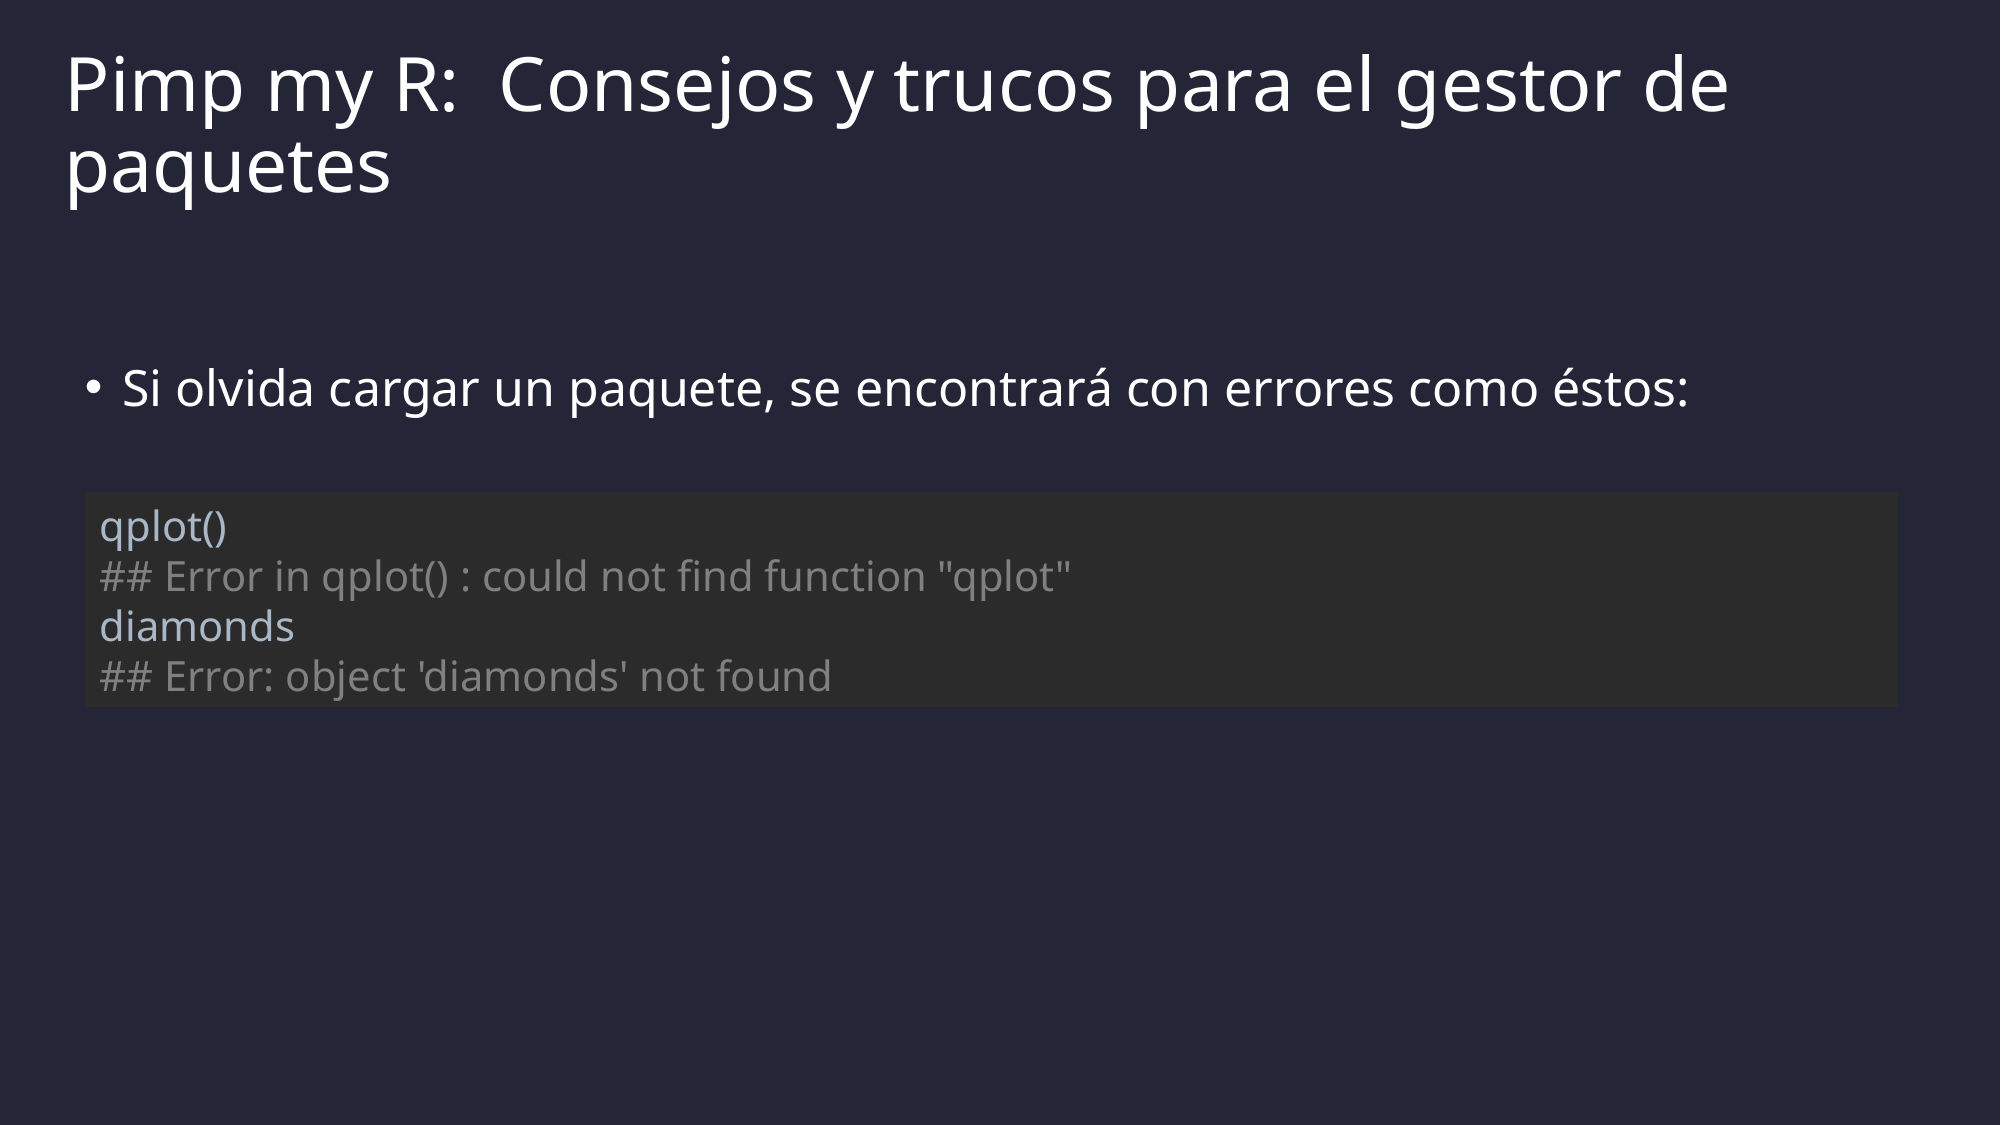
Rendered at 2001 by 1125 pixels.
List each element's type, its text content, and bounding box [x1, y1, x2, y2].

text_box qplot() ## Error in qplot() : could not find function "qplot" diamonds ## Error: object 'diamonds' not found [84, 492, 1898, 708]
list Si olvida cargar un paquete, se encontrará con errores como éstos: [84, 67, 1845, 492]
title Pimp my R: Consejos y trucos para el gestor de paquetes [49, 18, 1775, 237]
